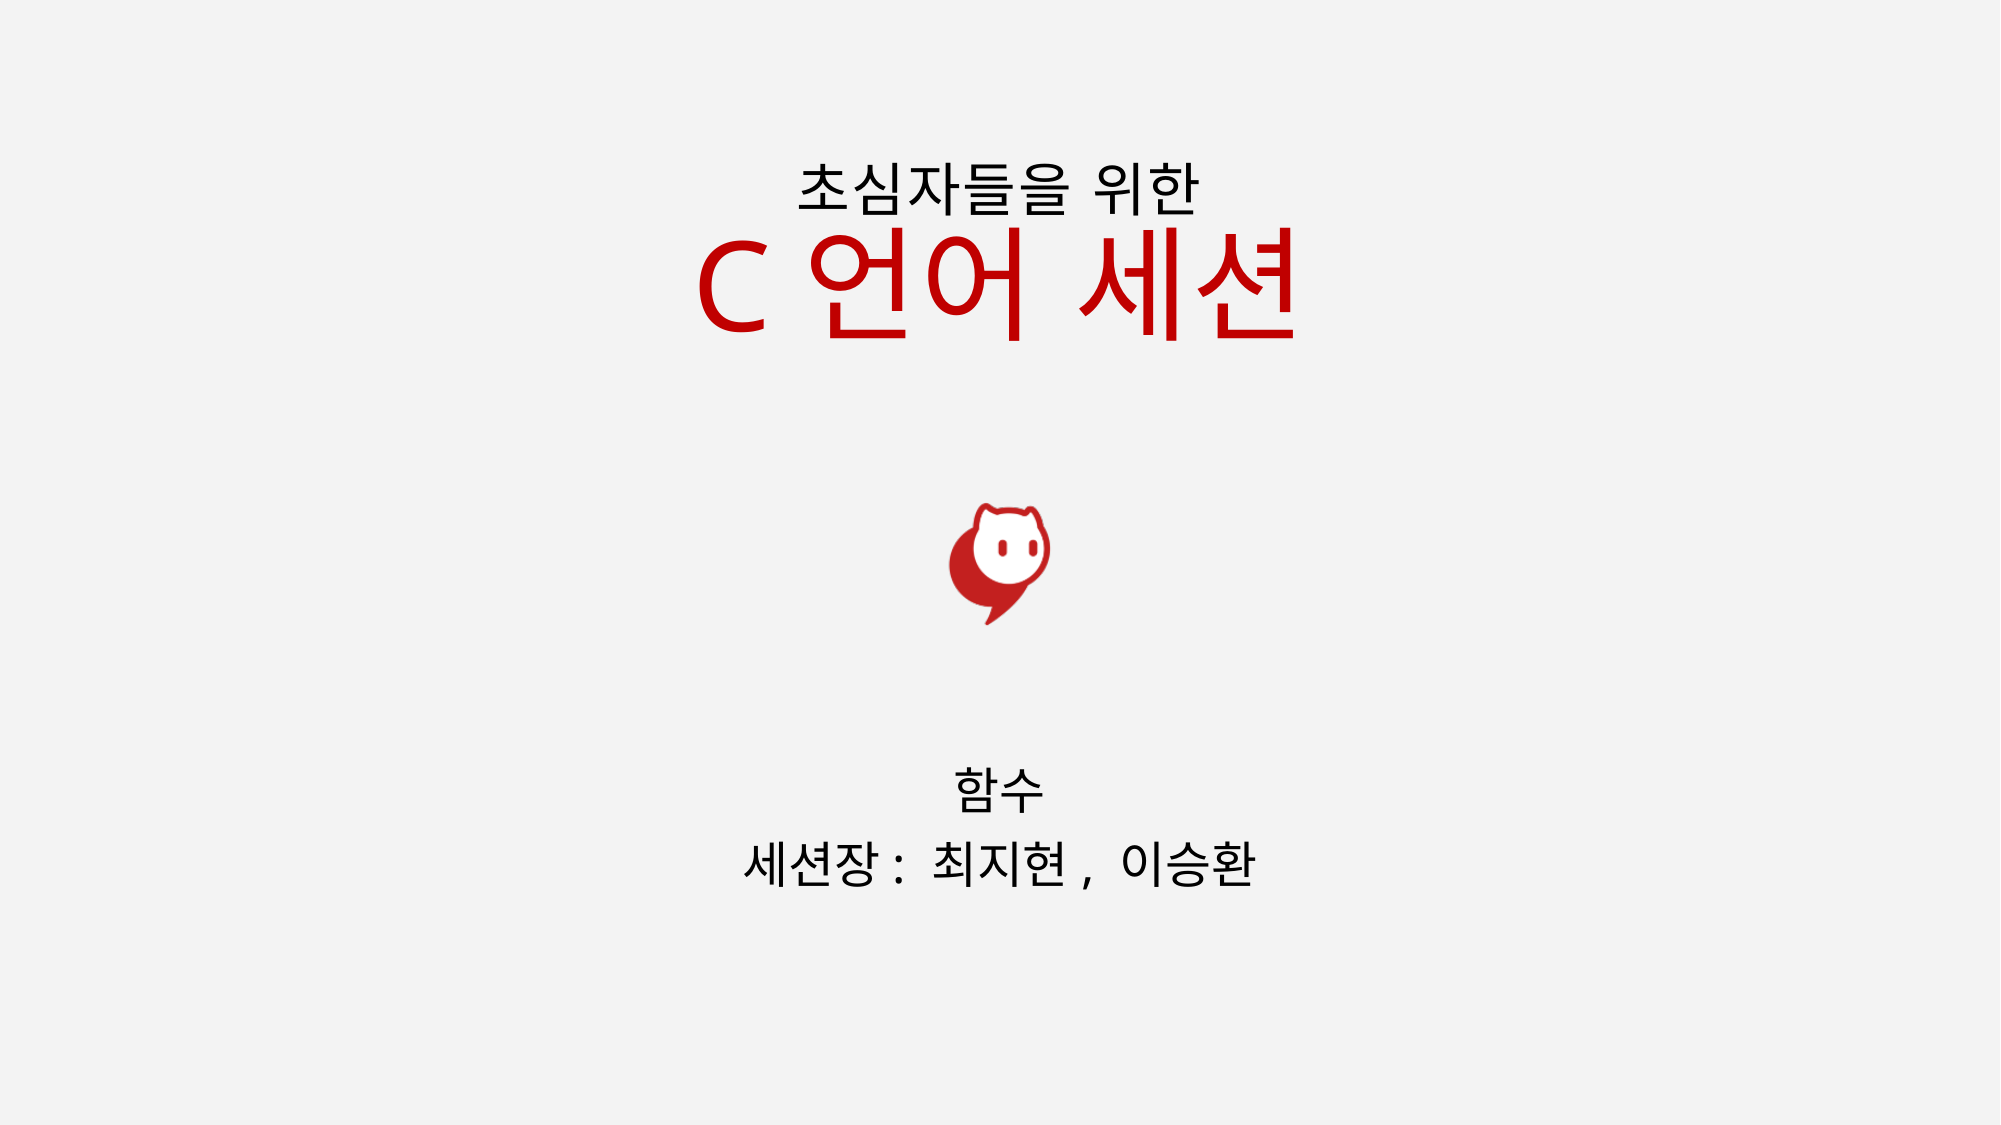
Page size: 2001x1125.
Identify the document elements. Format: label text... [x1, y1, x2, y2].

subtitle 함수 세션장: 최지현, 이승환 [249, 758, 1750, 1031]
title 초심자들을 위한 C언어 세션 [249, 12, 1750, 367]
picture [926, 488, 1074, 636]
